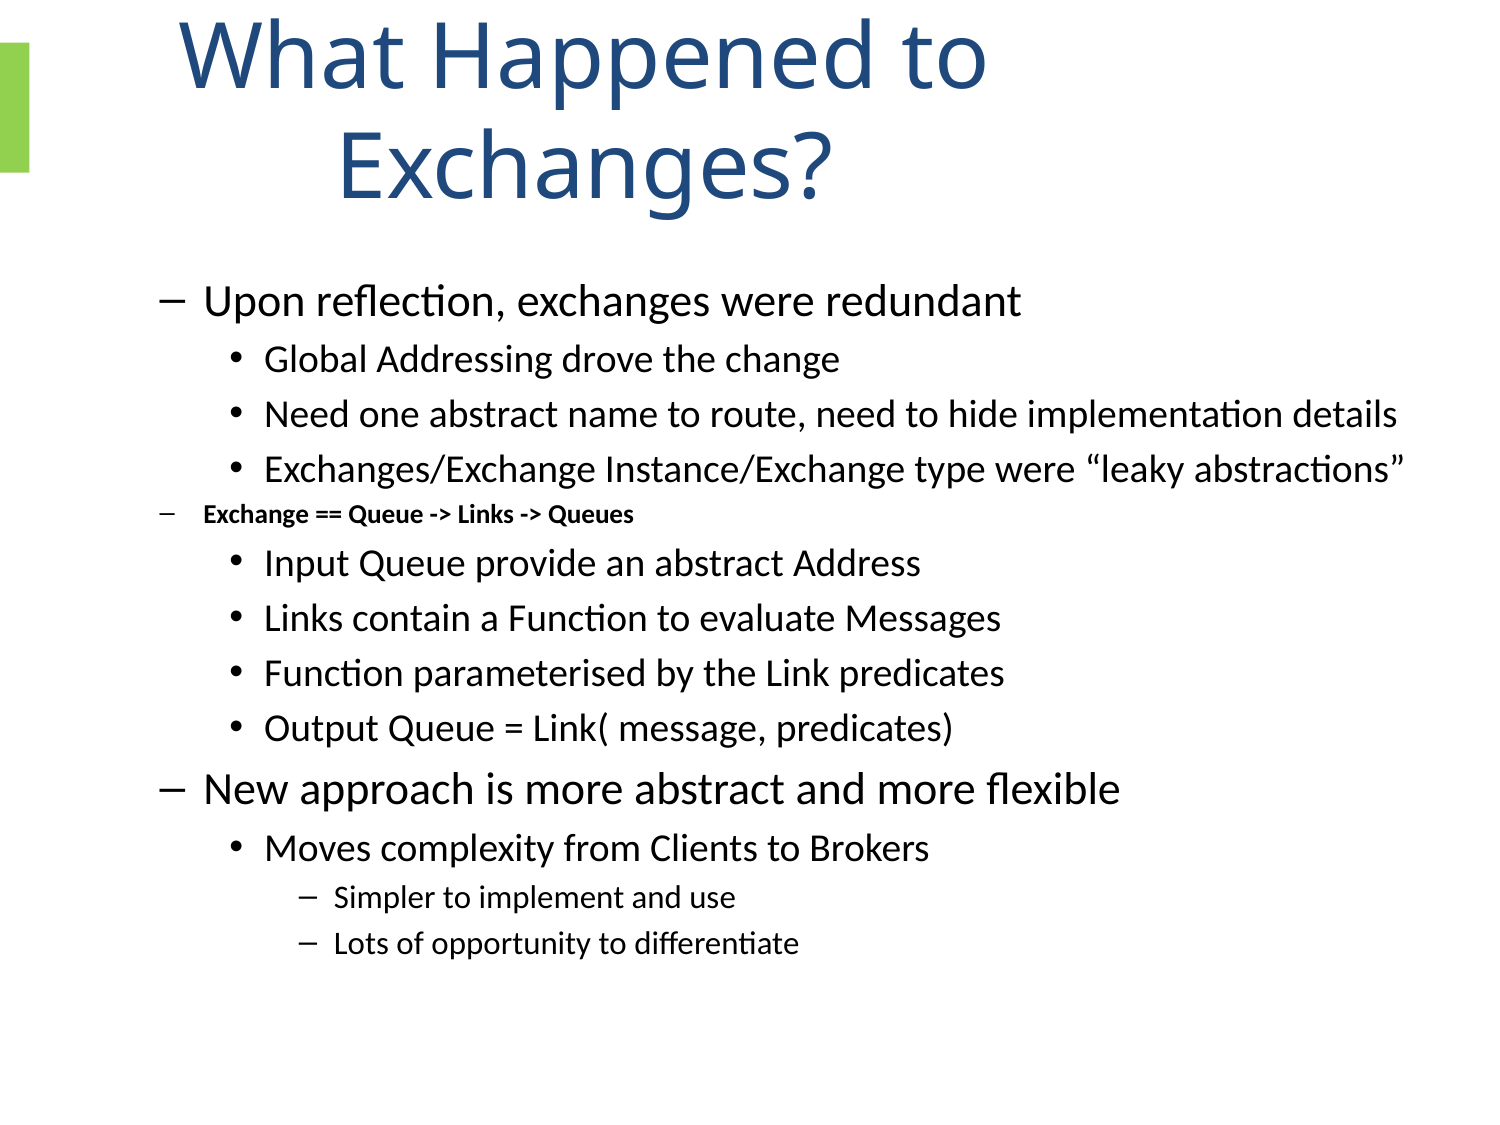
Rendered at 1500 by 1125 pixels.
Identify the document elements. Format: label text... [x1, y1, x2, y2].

list Upon reflection, exchanges were redundant Global Addressing drove the change Need one abstract name to route, need to hide implementation details Exchanges/Exchange Instance/Exchange type were “leaky abstractions” Exchange == Queue -> Links -> Queues Input Queue provide an abstract Address Links contain a Function to evaluate Messages Function parameterised by the Link predicates Output Queue = Link( message, predicates) New approach is more abstract and more flexible Moves complexity from Clients to Brokers Simpler to implement and use Lots of opportunity to differentiate [75, 262, 1425, 1005]
title What Happened to Exchanges? [53, 42, 1117, 171]
